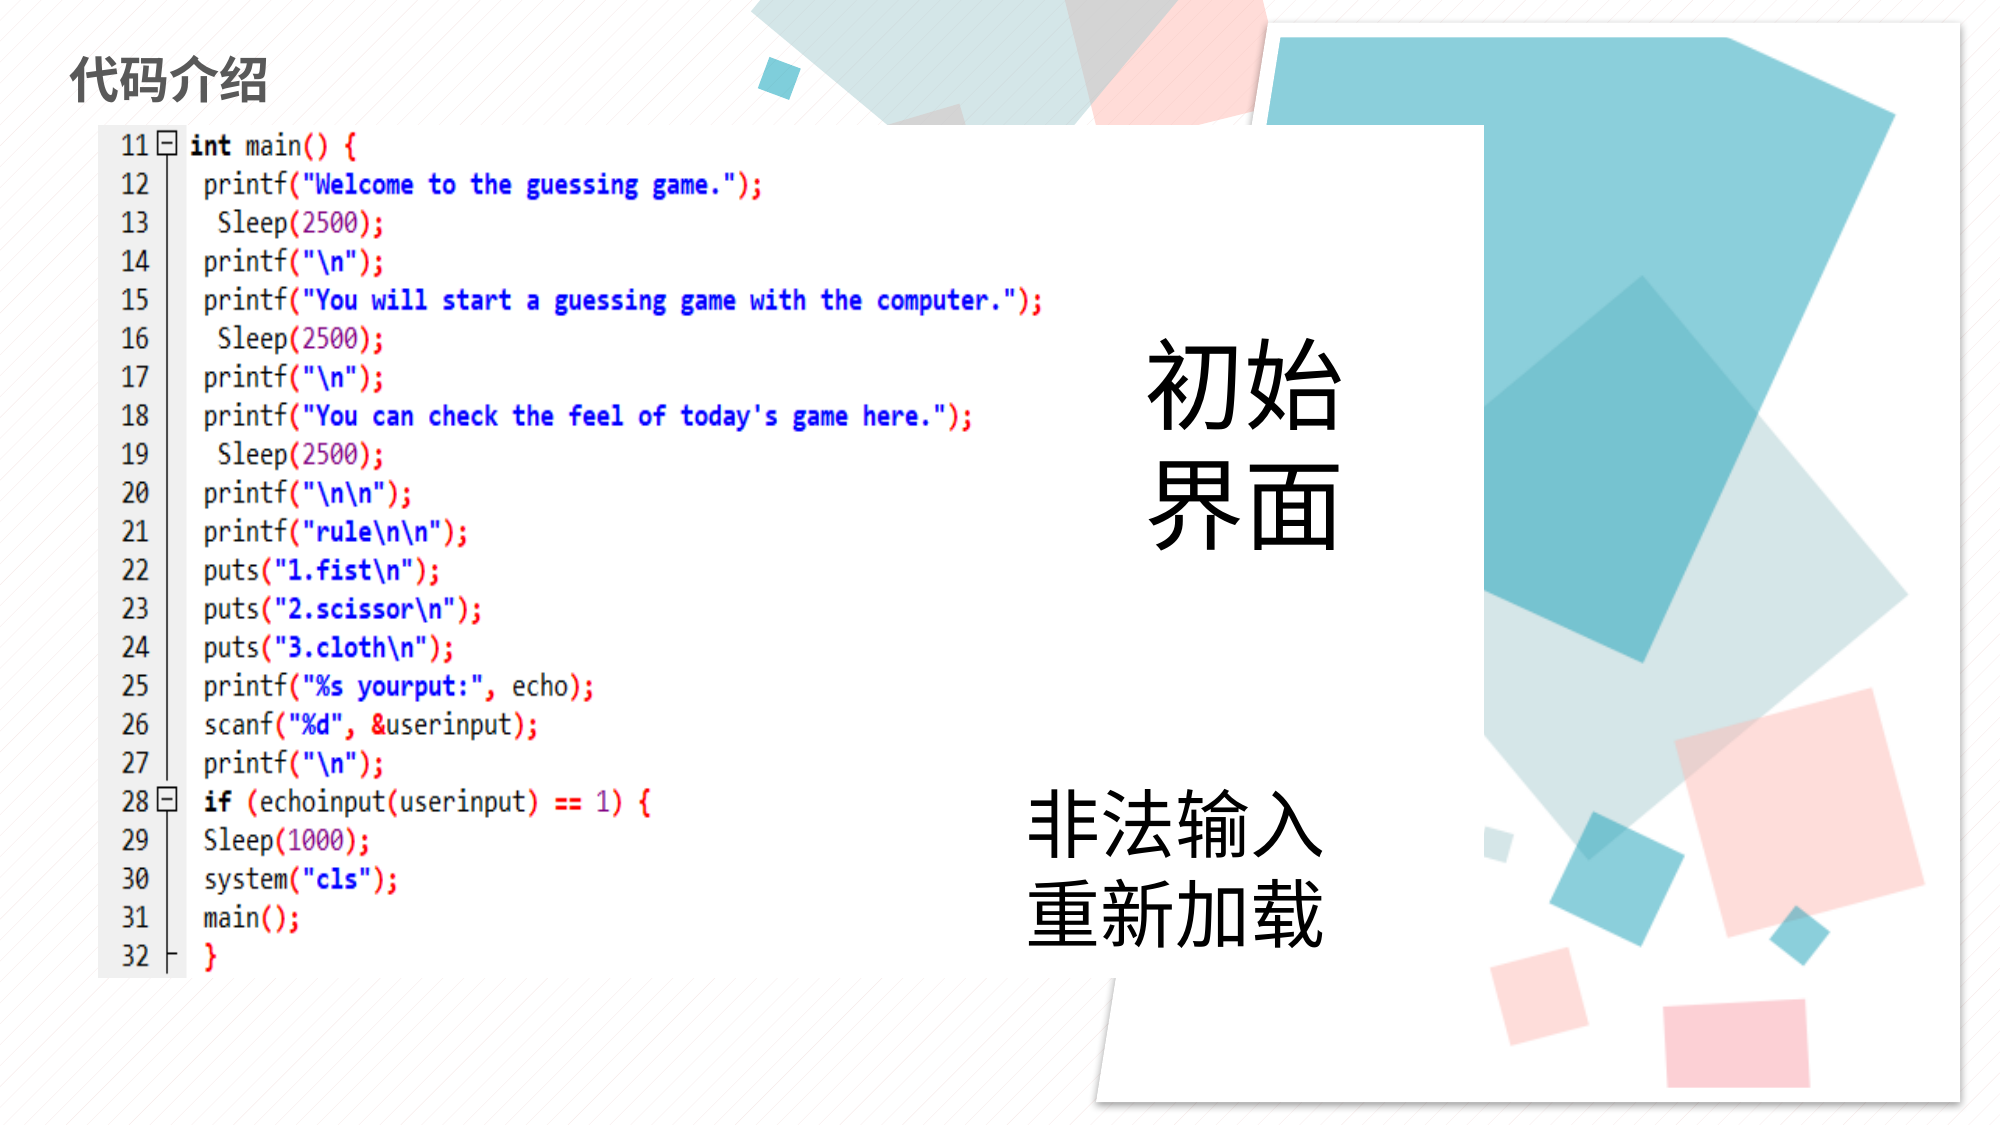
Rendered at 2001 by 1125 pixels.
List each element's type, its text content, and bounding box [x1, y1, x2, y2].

picture [98, 38, 2000, 1087]
list 代码介绍 [54, 38, 975, 127]
